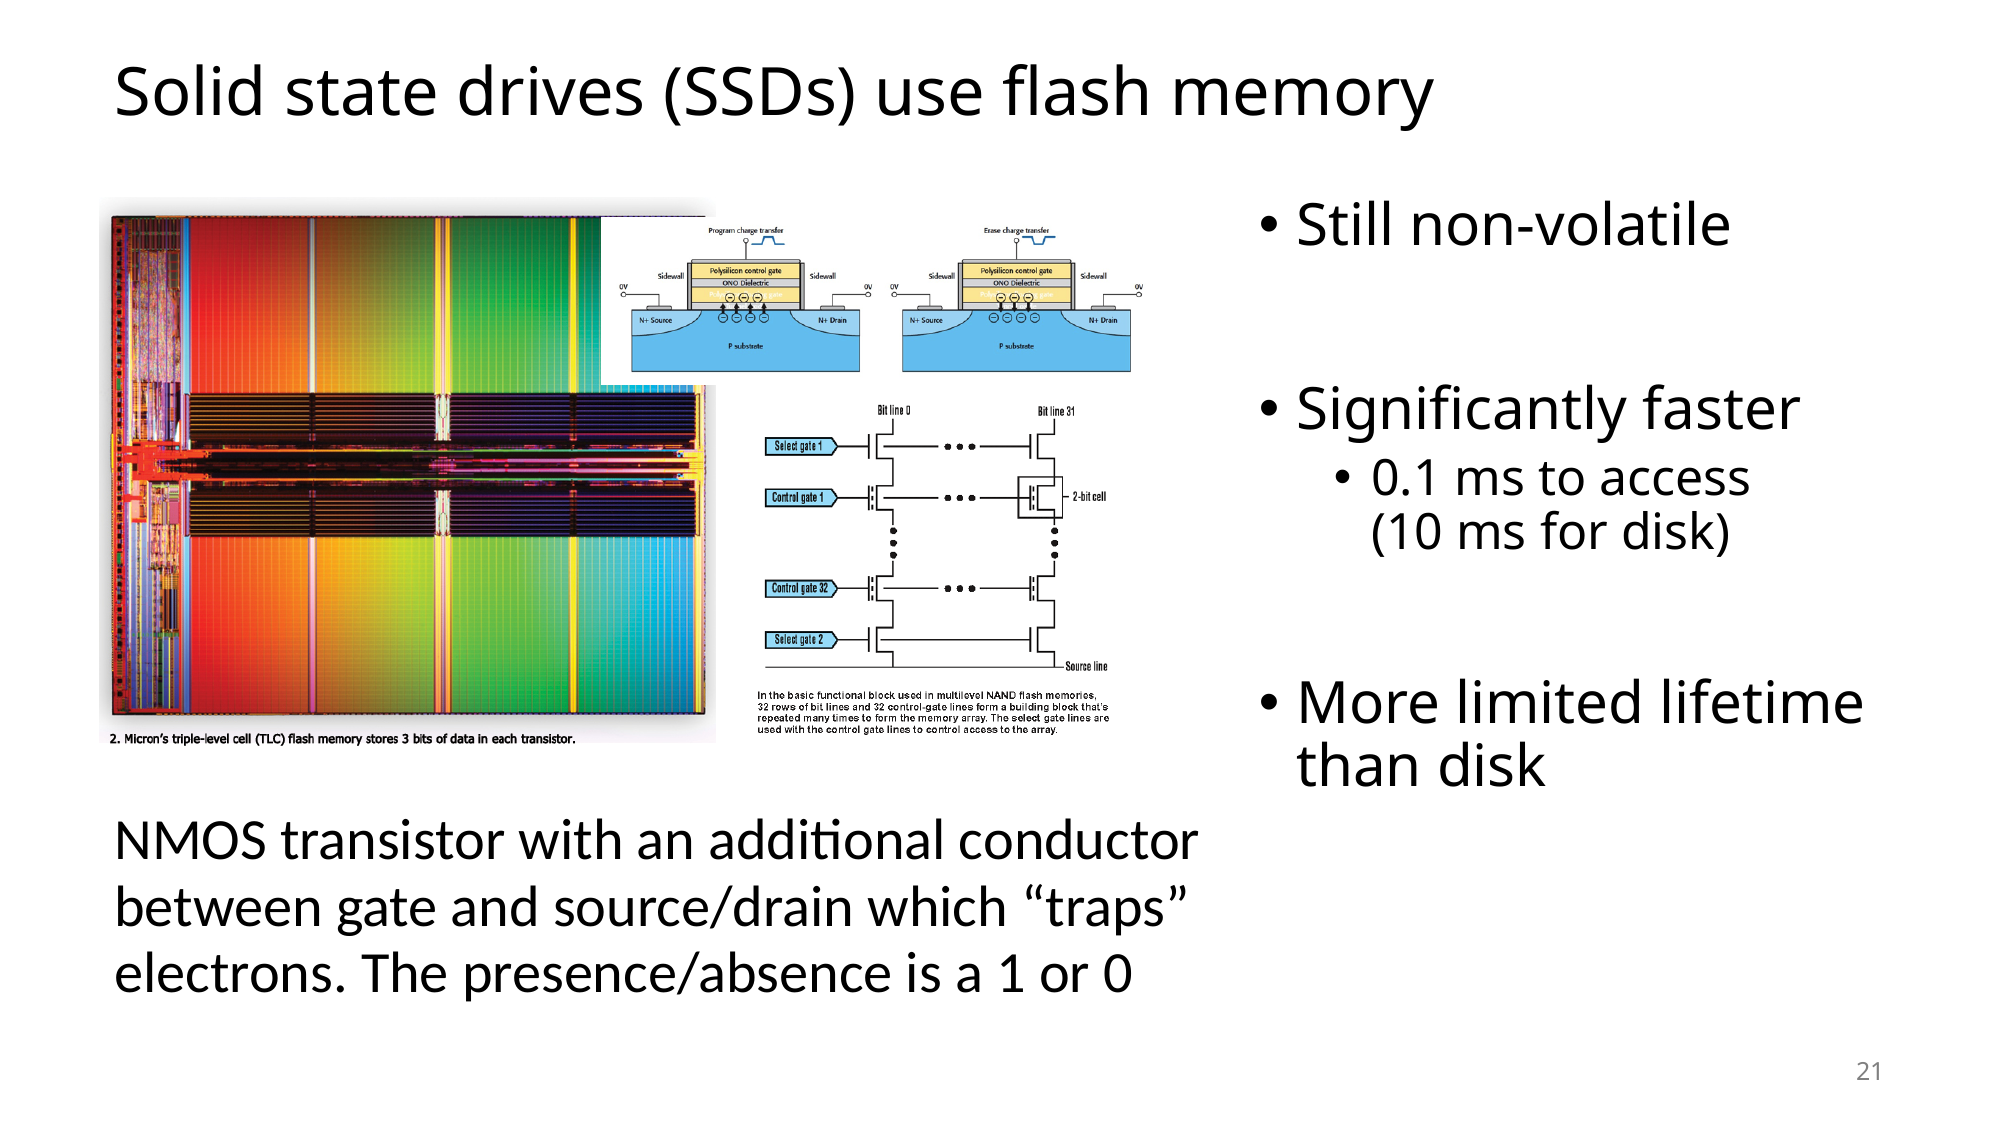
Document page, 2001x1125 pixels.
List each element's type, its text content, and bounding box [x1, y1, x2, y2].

slide_number 21 [1749, 1042, 1900, 1103]
title Solid state drives (SSDs) use flash memory [99, 37, 1900, 150]
picture [749, 389, 1116, 737]
list Still non-volatile Significantly faster 0.1 ms to access (10 ms for disk) More limited lifetime than disk [1243, 187, 1900, 1013]
text_box NMOS transistor with an additional conductor between gate and source/drain which “traps” electrons. The presence/absence is a 1 or 0 [99, 799, 1305, 1036]
picture [99, 197, 1158, 752]
